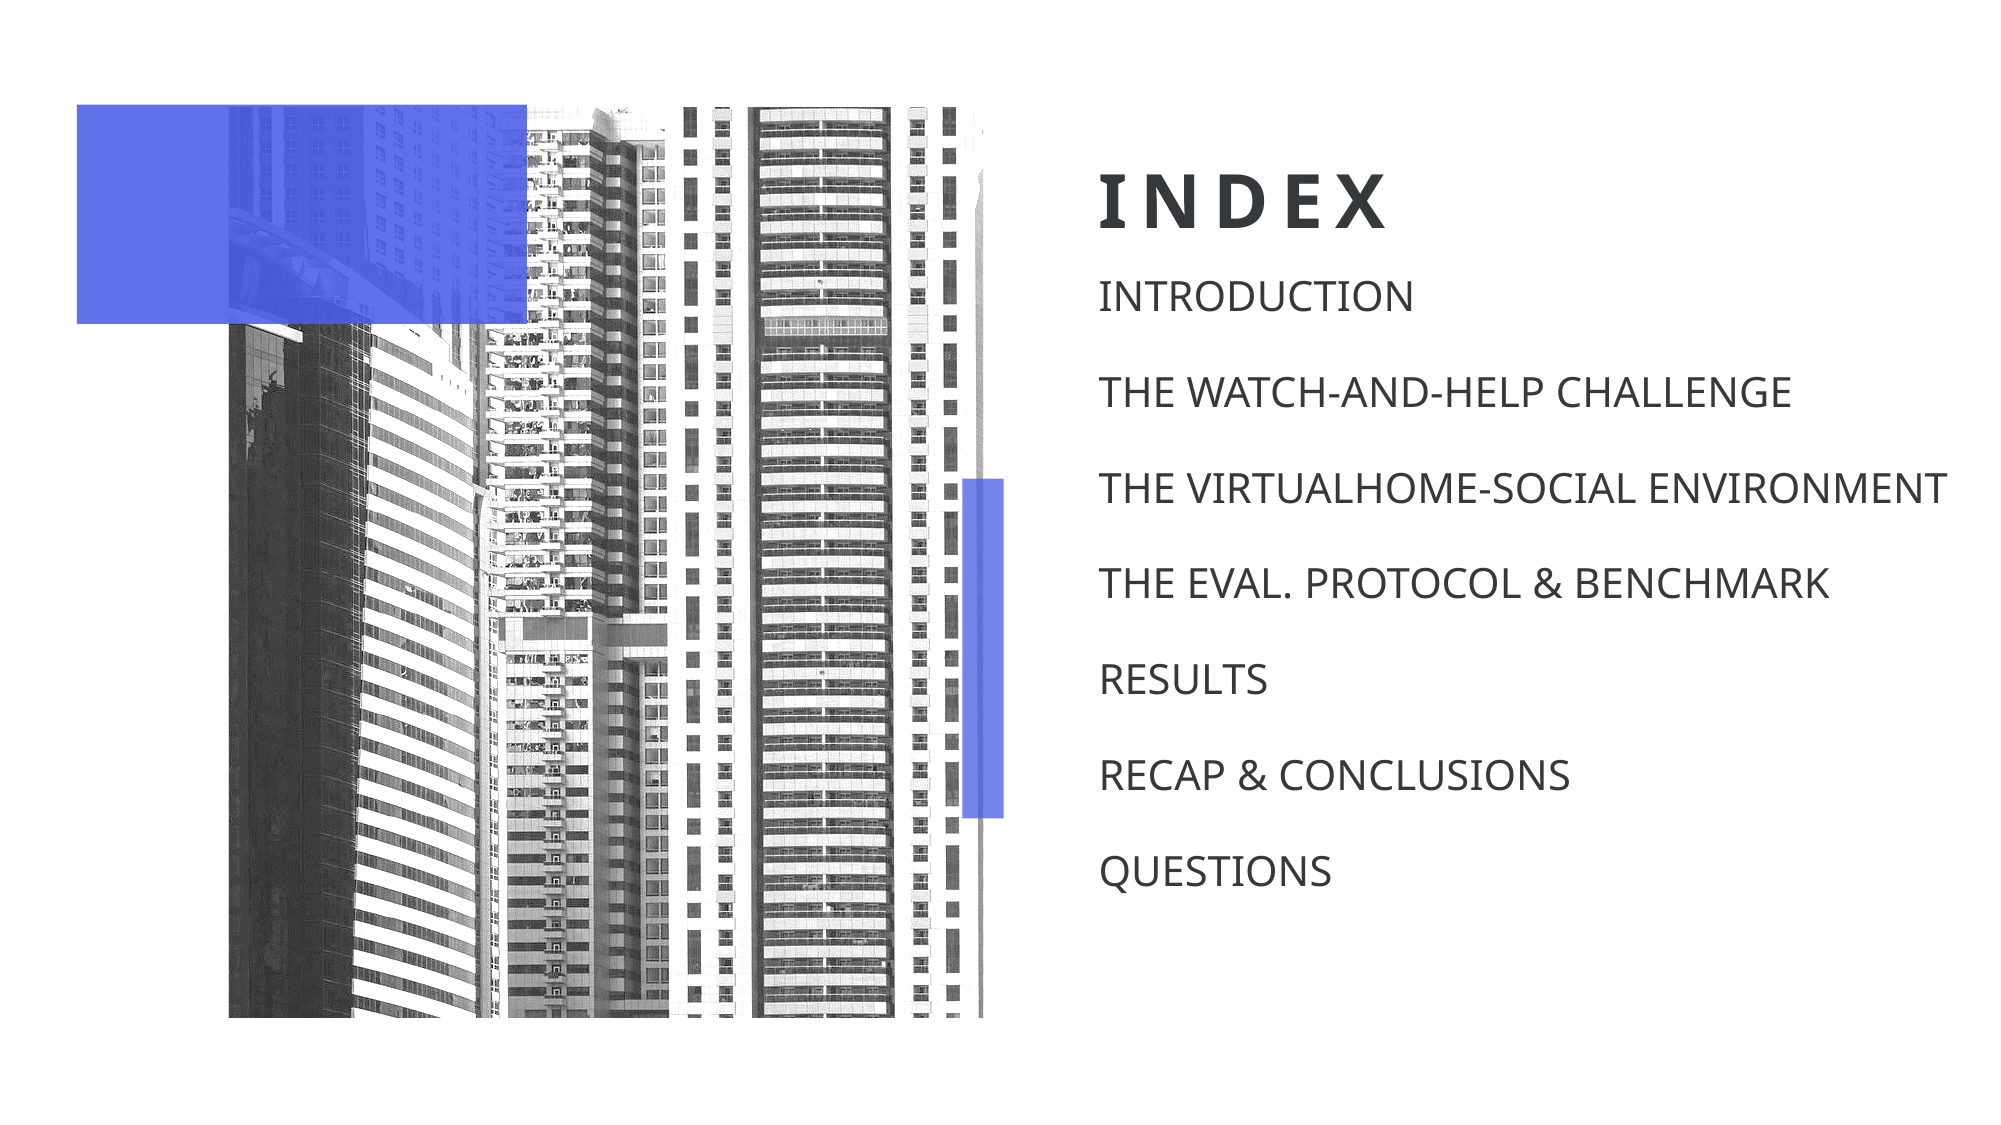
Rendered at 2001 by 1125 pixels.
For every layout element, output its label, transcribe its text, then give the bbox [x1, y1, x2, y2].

text_box [984, 478, 1004, 819]
text_box [76, 104, 527, 324]
title INDEx [1098, 107, 1892, 244]
list INTRODUCTION The watch-and-help challenge The Virtualhome-social environment The Eval. Protocol & benchmark Results Recap & conclusions questions [1098, 244, 1964, 1018]
picture [228, 107, 984, 1018]
